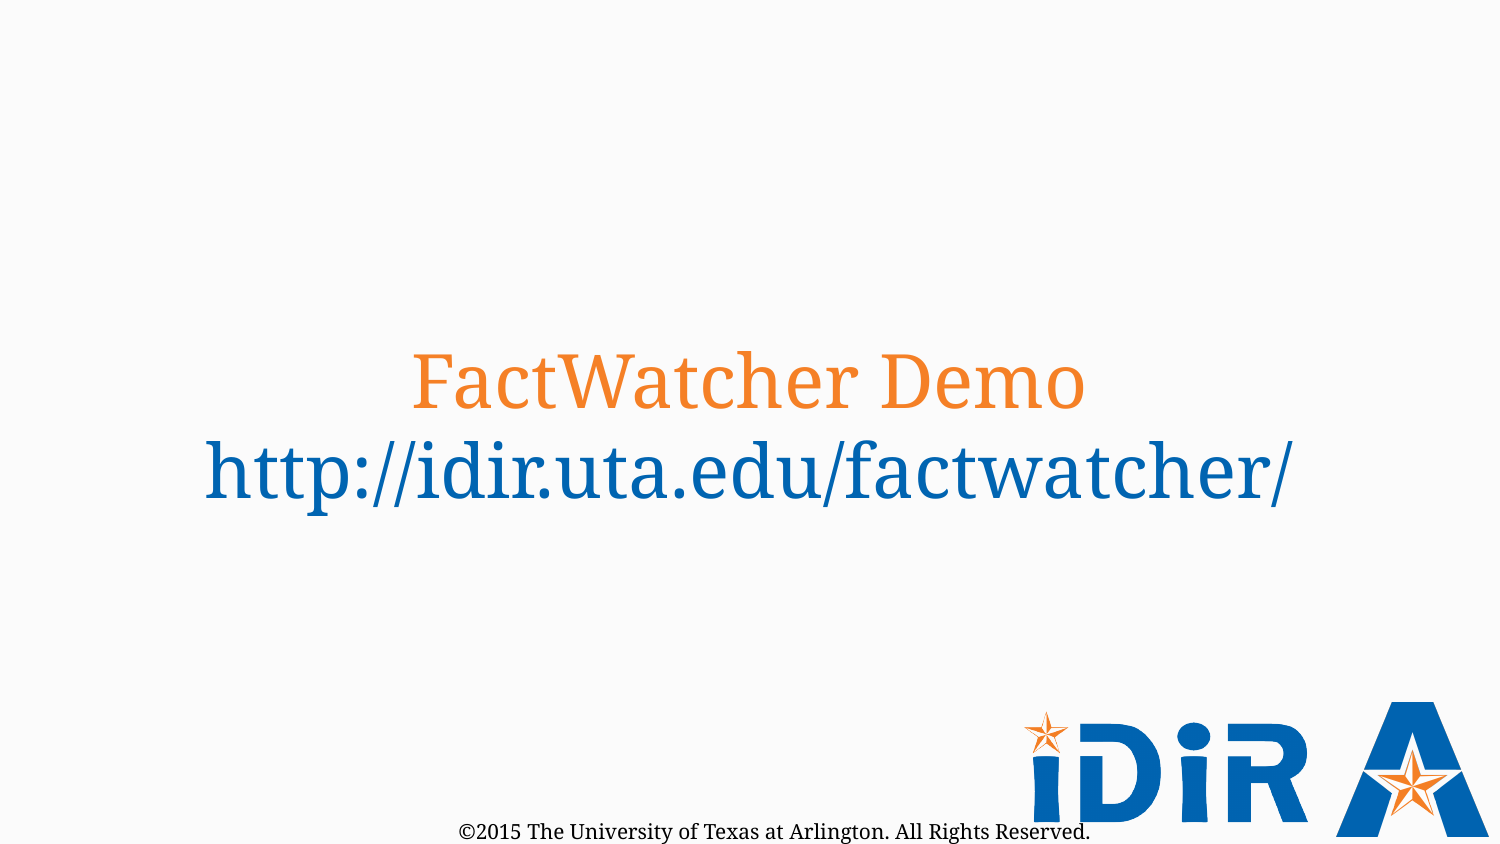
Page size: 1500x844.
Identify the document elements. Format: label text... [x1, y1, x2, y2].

text_box ©2015 The University of Texas at Arlington. All Rights Reserved. [458, 818, 1091, 844]
picture [1022, 709, 1314, 830]
picture [1336, 702, 1489, 837]
text_box FactWatcher Demo http://idir.uta.edu/factwatcher/ [74, 271, 1425, 575]
